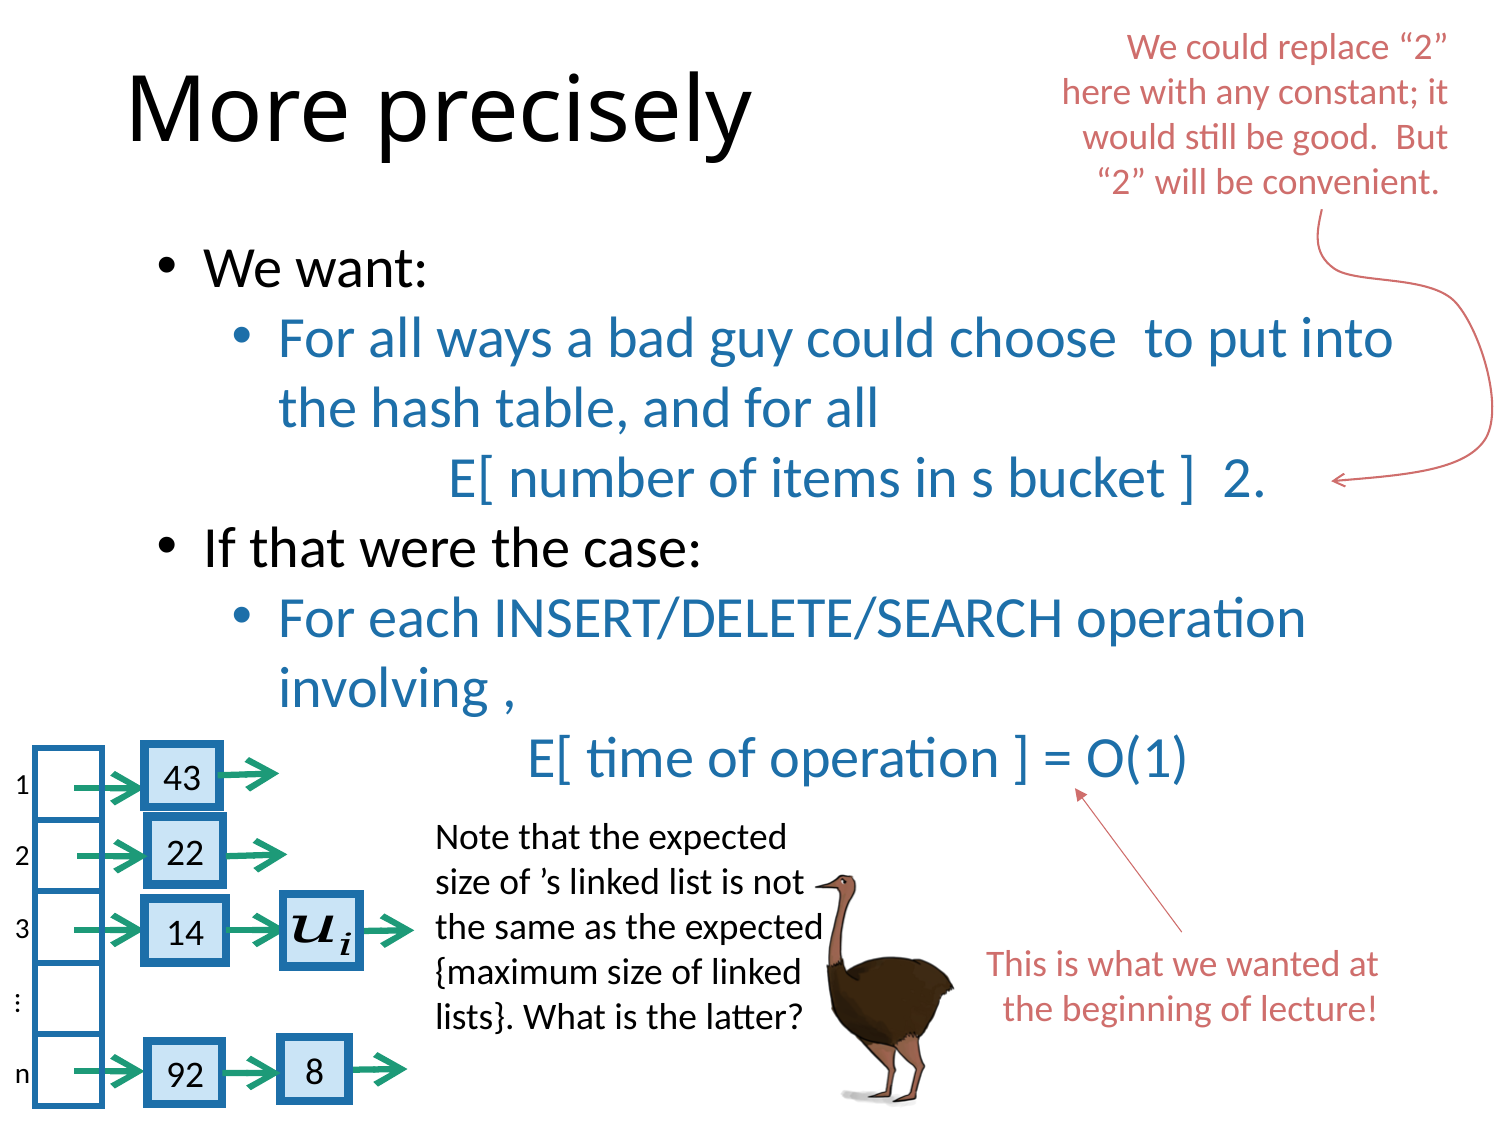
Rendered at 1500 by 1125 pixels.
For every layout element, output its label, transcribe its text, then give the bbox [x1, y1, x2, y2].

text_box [1074, 788, 1182, 932]
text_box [0, 744, 415, 1106]
picture [783, 854, 977, 1117]
text_box [1316, 209, 1494, 488]
text_box We could replace “2” here with any constant; it would still be good. But “2” will be convenient. [1038, 14, 1464, 210]
title More precisely [109, 32, 1038, 192]
text_box This is what we wanted at the beginning of lecture! [977, 932, 1394, 1037]
